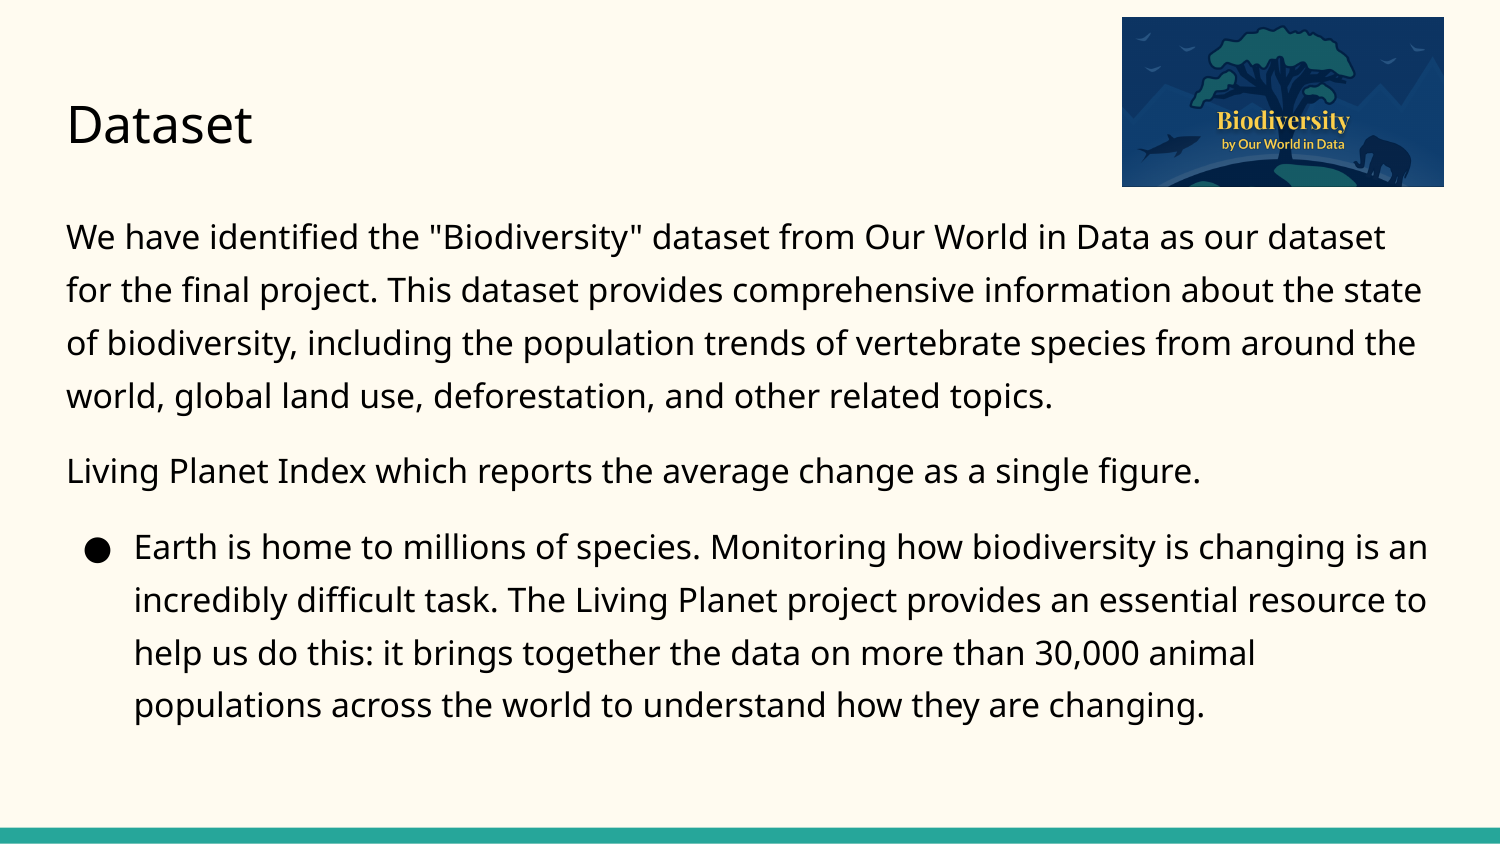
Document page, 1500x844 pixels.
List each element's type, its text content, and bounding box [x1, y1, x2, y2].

title Dataset [51, 72, 1116, 174]
list We have identified the "Biodiversity" dataset from Our World in Data as our dataset for the final project. This dataset provides comprehensive information about the state of biodiversity, including the population trends of vertebrate species from around the world, global land use, deforestation, and other related topics. Living Planet Index which reports the average change as a single figure. Earth is home to millions of species. Monitoring how biodiversity is changing is an incredibly difficult task. The Living Planet project provides an essential resource to help us do this: it brings together the data on more than 30,000 animal populations across the world to understand how they are changing. [51, 192, 1449, 750]
picture [1121, 17, 1444, 187]
